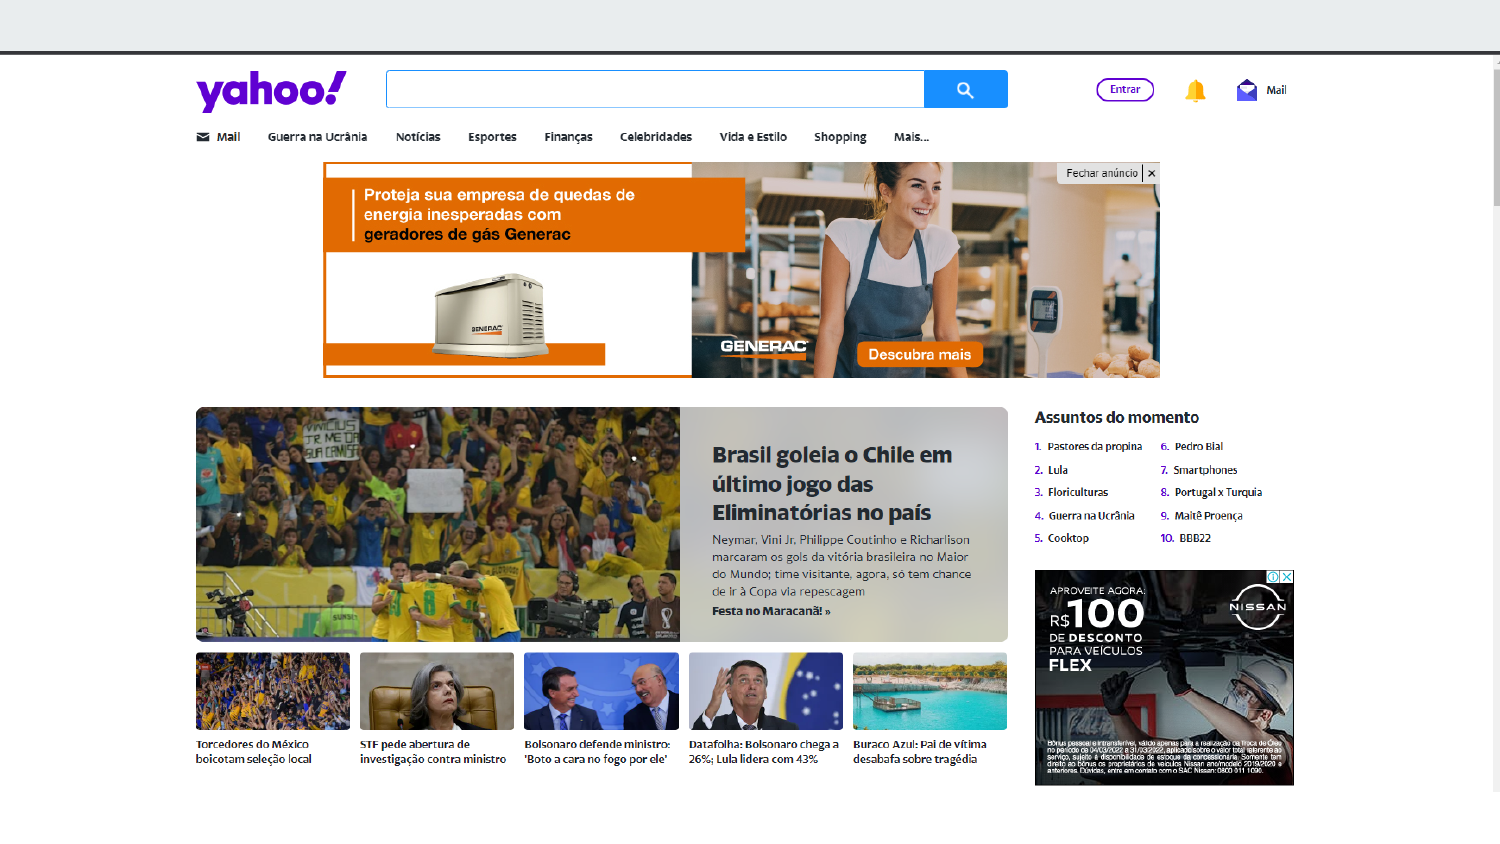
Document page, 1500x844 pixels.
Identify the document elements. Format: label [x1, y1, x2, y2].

picture [0, 51, 1500, 793]
